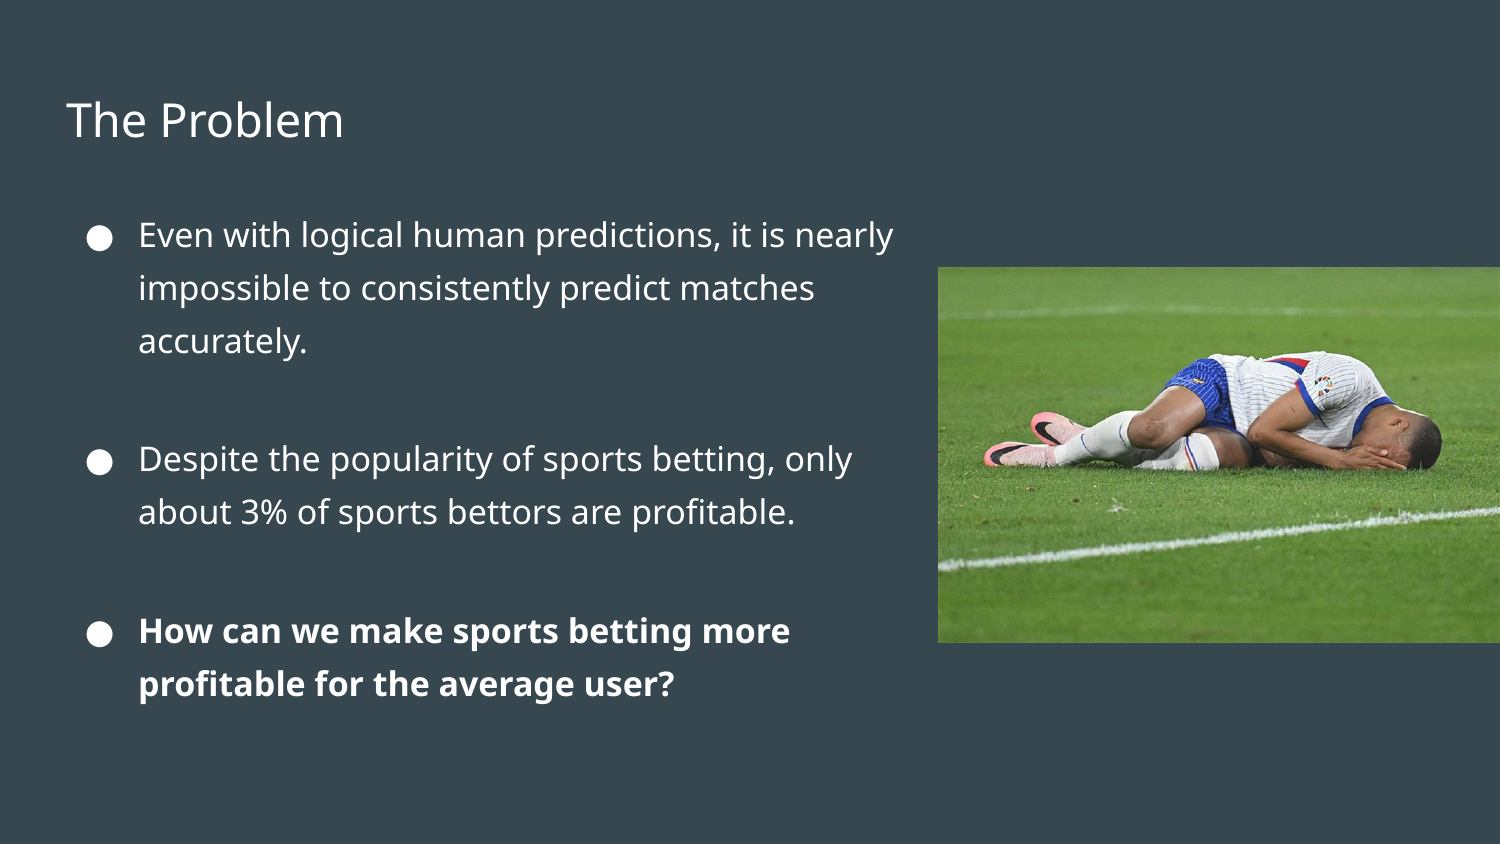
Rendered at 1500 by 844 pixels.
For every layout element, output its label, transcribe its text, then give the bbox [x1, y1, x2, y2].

list Even with logical human predictions, it is nearly impossible to consistently predict matches accurately. Despite the popularity of sports betting, only about 3% of sports bettors are profitable. How can we make sports betting more profitable for the average user? [51, 189, 967, 750]
title The Problem [51, 72, 1449, 167]
picture [937, 267, 1500, 643]
